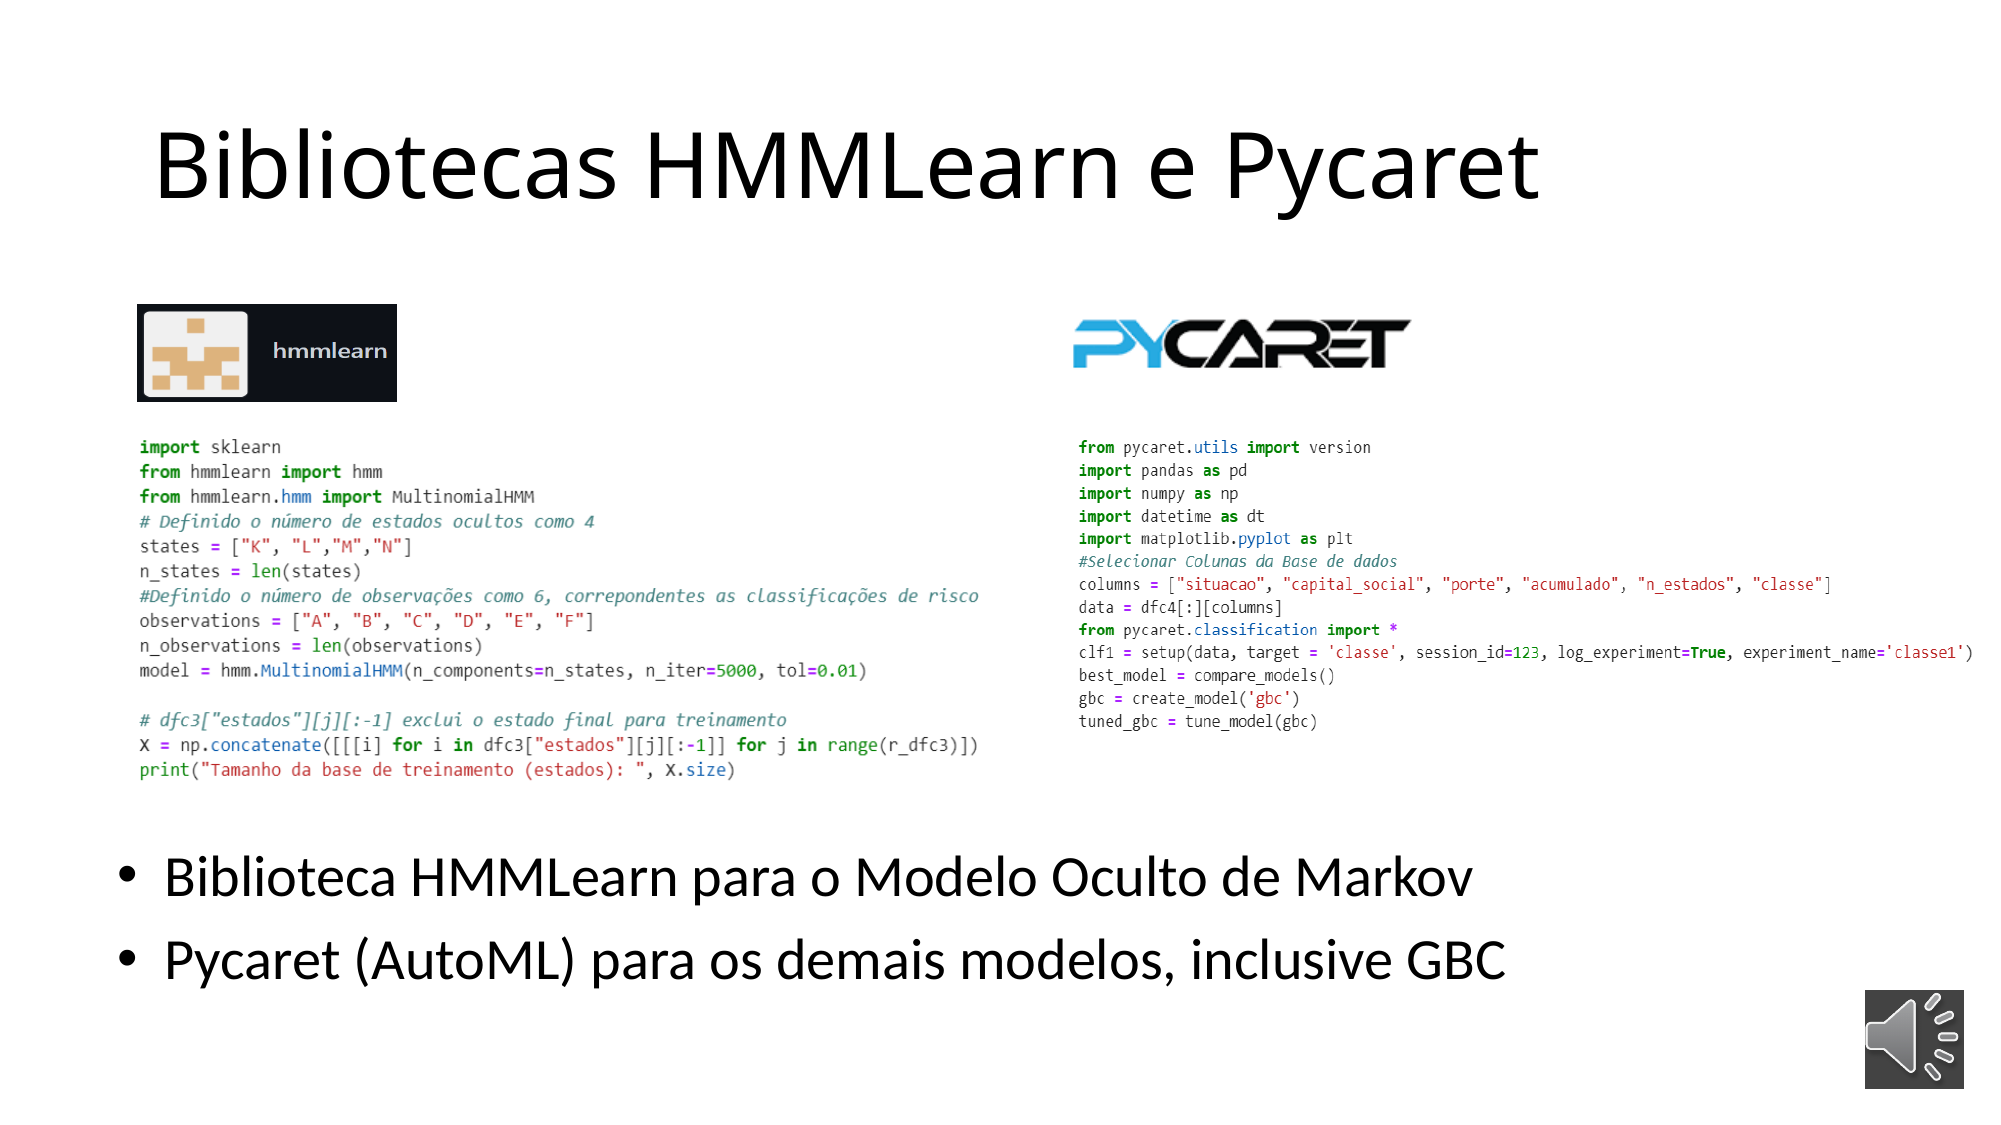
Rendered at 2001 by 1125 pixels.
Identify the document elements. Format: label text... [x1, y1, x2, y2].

picture [1069, 289, 1415, 402]
picture [1076, 437, 1982, 732]
picture [137, 304, 397, 402]
title Bibliotecas HMMLearn e Pycaret [137, 59, 1863, 278]
list Biblioteca HMMLearn para o Modelo Oculto de Markov Pycaret (AutoML) para os demais modelos, inclusive GBC [102, 838, 1570, 1041]
picture [137, 437, 982, 791]
picture [1864, 989, 1965, 1090]
